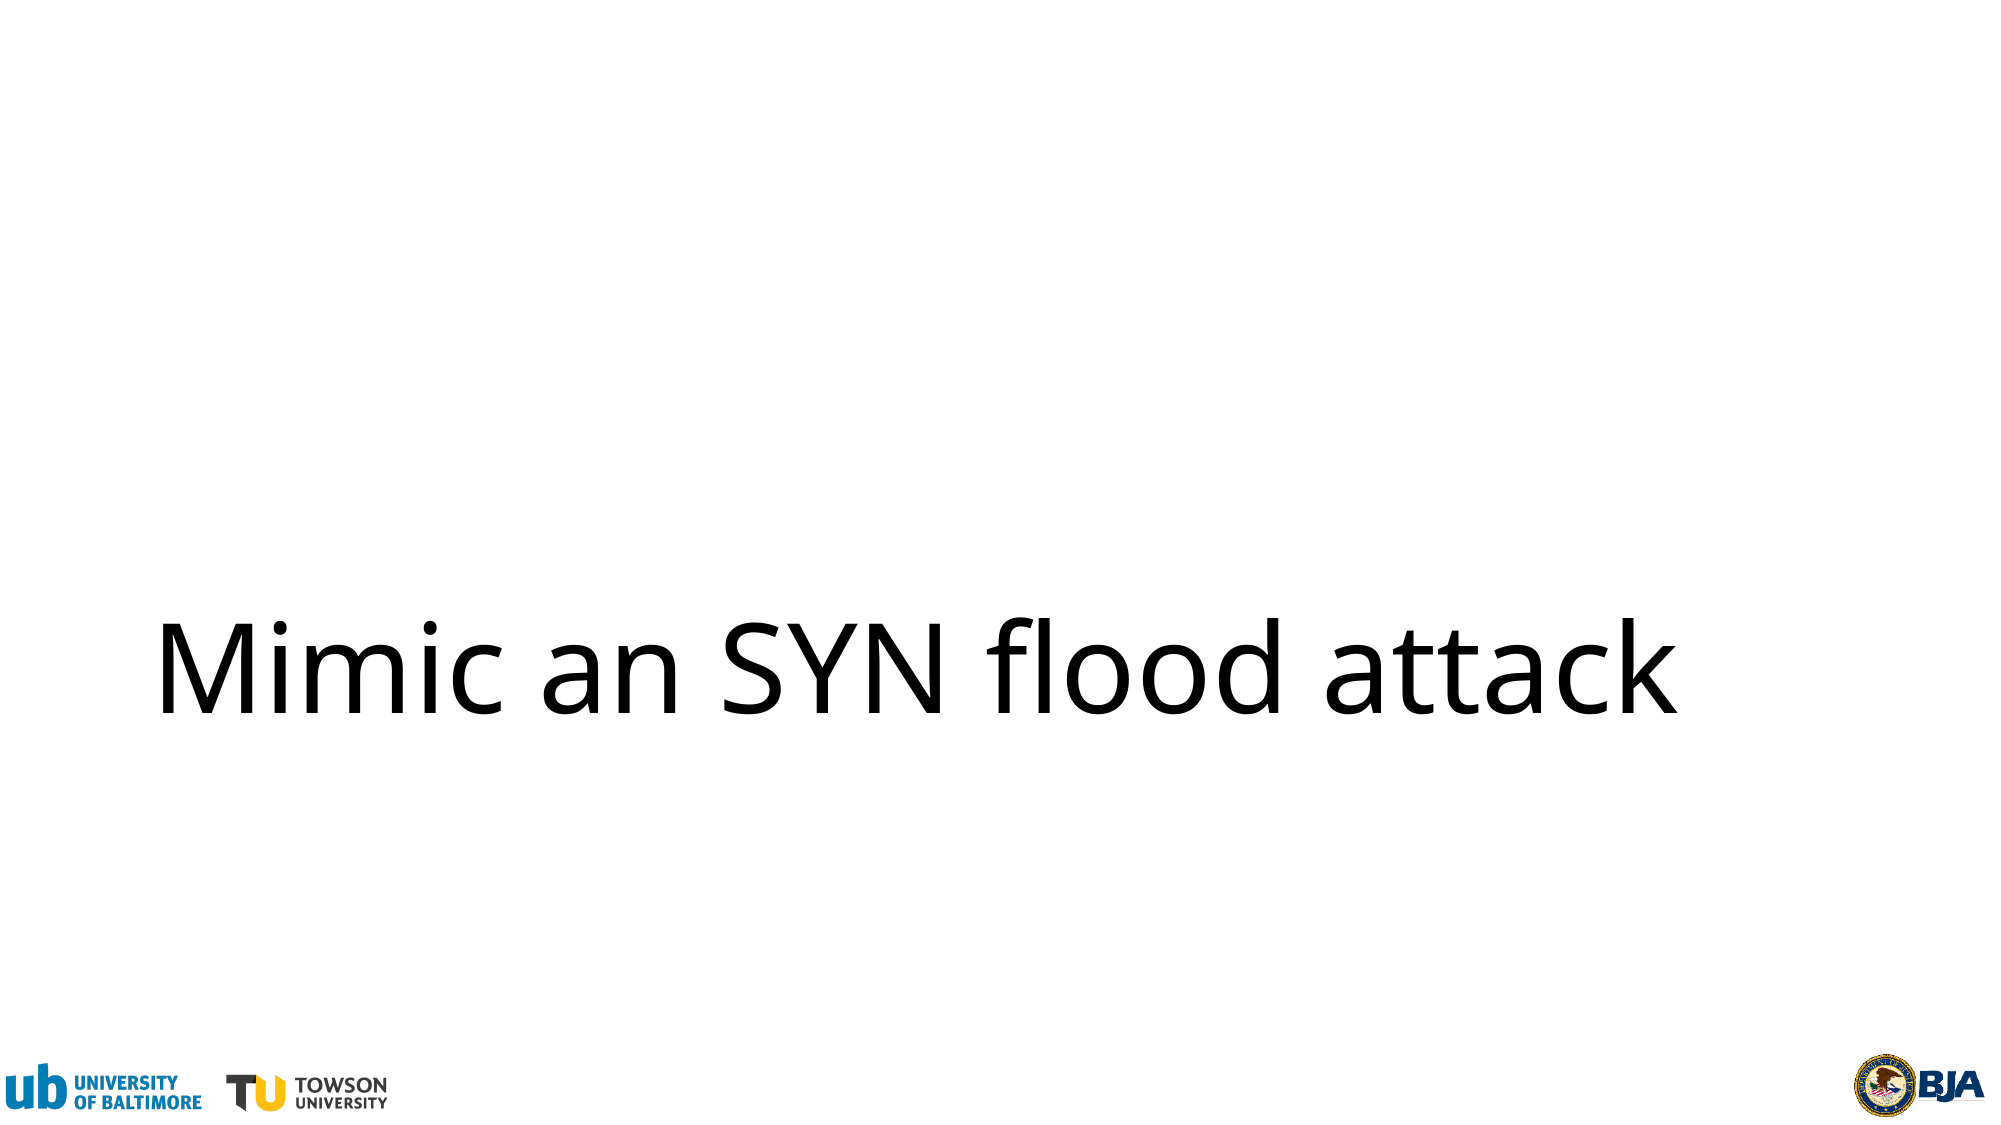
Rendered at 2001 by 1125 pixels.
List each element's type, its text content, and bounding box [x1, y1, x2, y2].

picture [0, 1031, 407, 1125]
picture [1854, 1054, 1986, 1117]
title Mimic an SYN flood attack [136, 280, 1862, 749]
